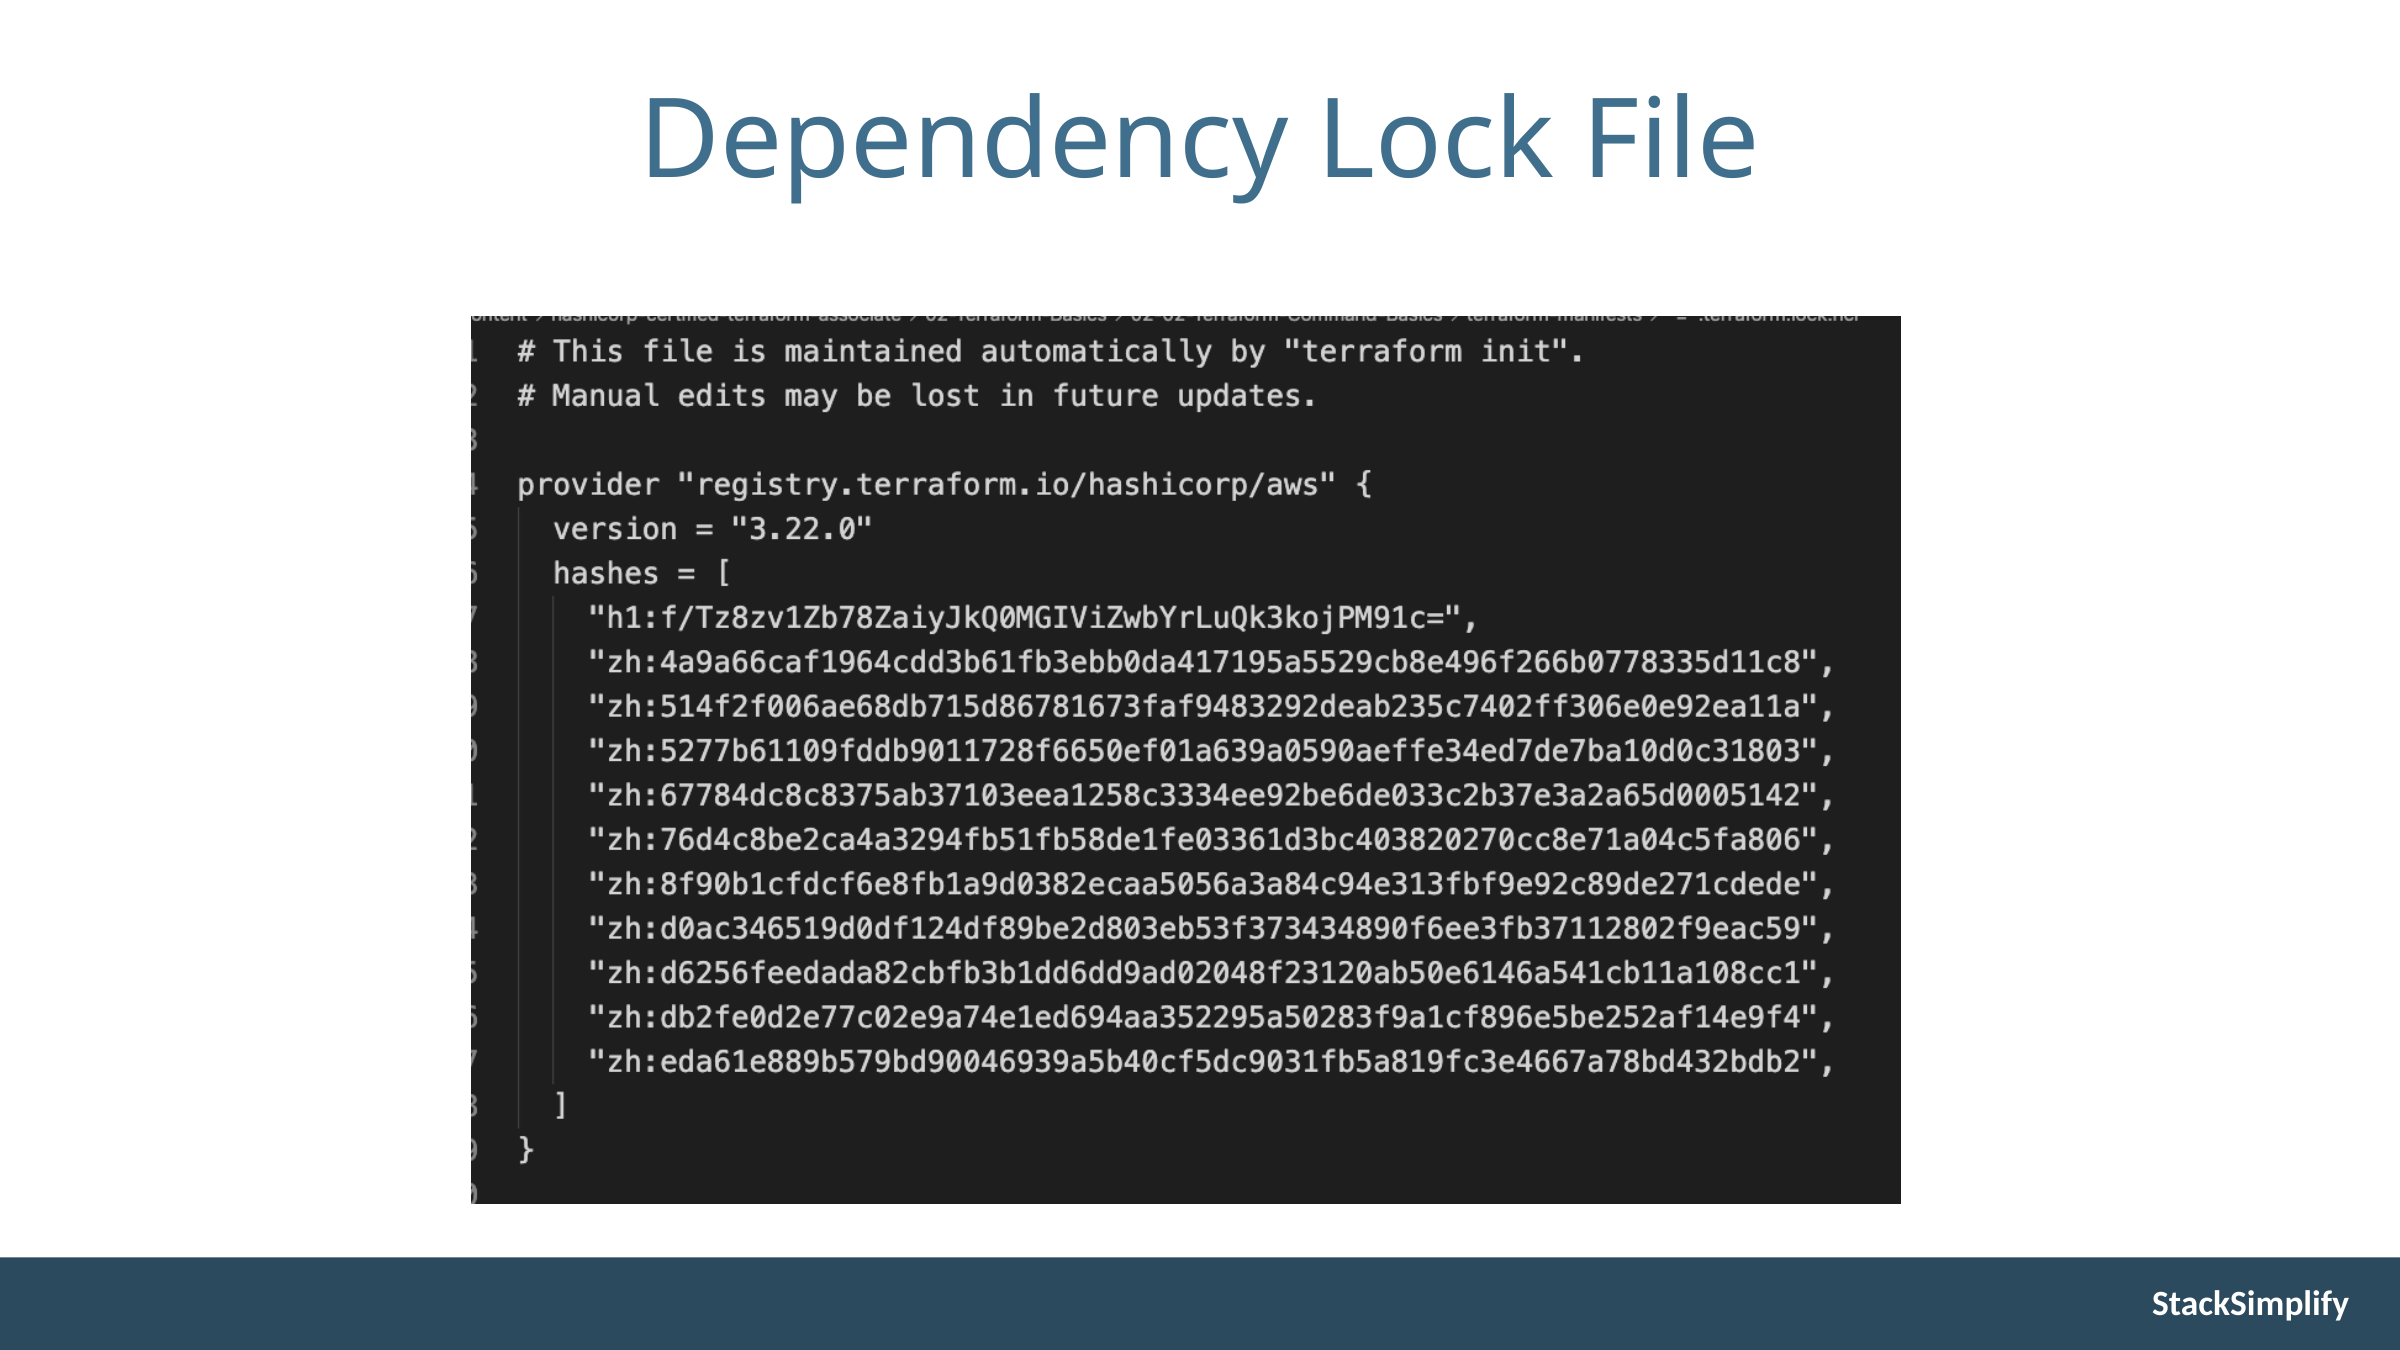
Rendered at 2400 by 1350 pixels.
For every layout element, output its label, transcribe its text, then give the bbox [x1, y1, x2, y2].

picture [471, 315, 1901, 1205]
title Dependency Lock File [165, 44, 2235, 240]
